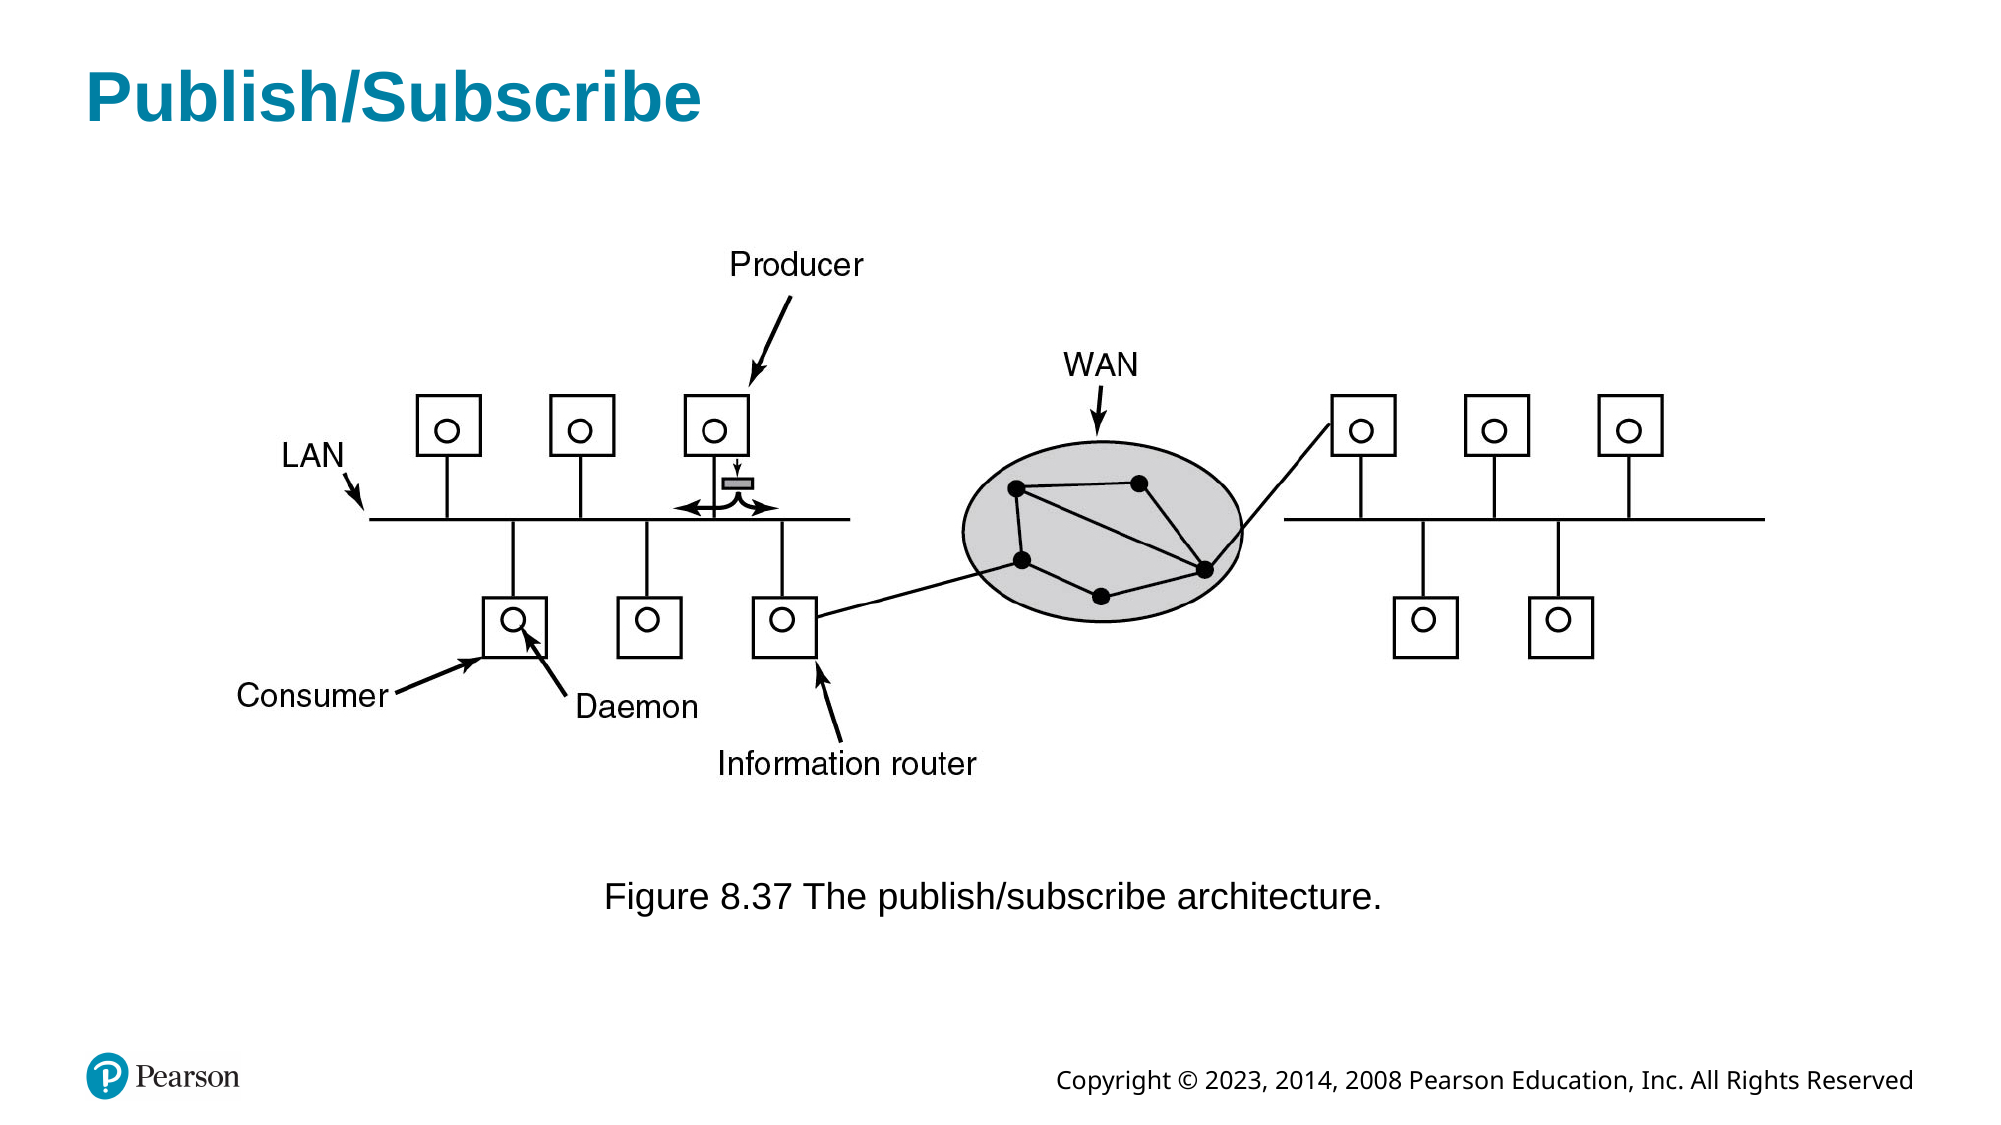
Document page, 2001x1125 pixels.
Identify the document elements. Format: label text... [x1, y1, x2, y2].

list Figure 8.37 The publish/subscribe architecture. [603, 792, 1400, 1125]
picture [229, 243, 1774, 784]
picture [85, 1051, 241, 1101]
title Publish/Subscribe [85, 0, 1916, 190]
